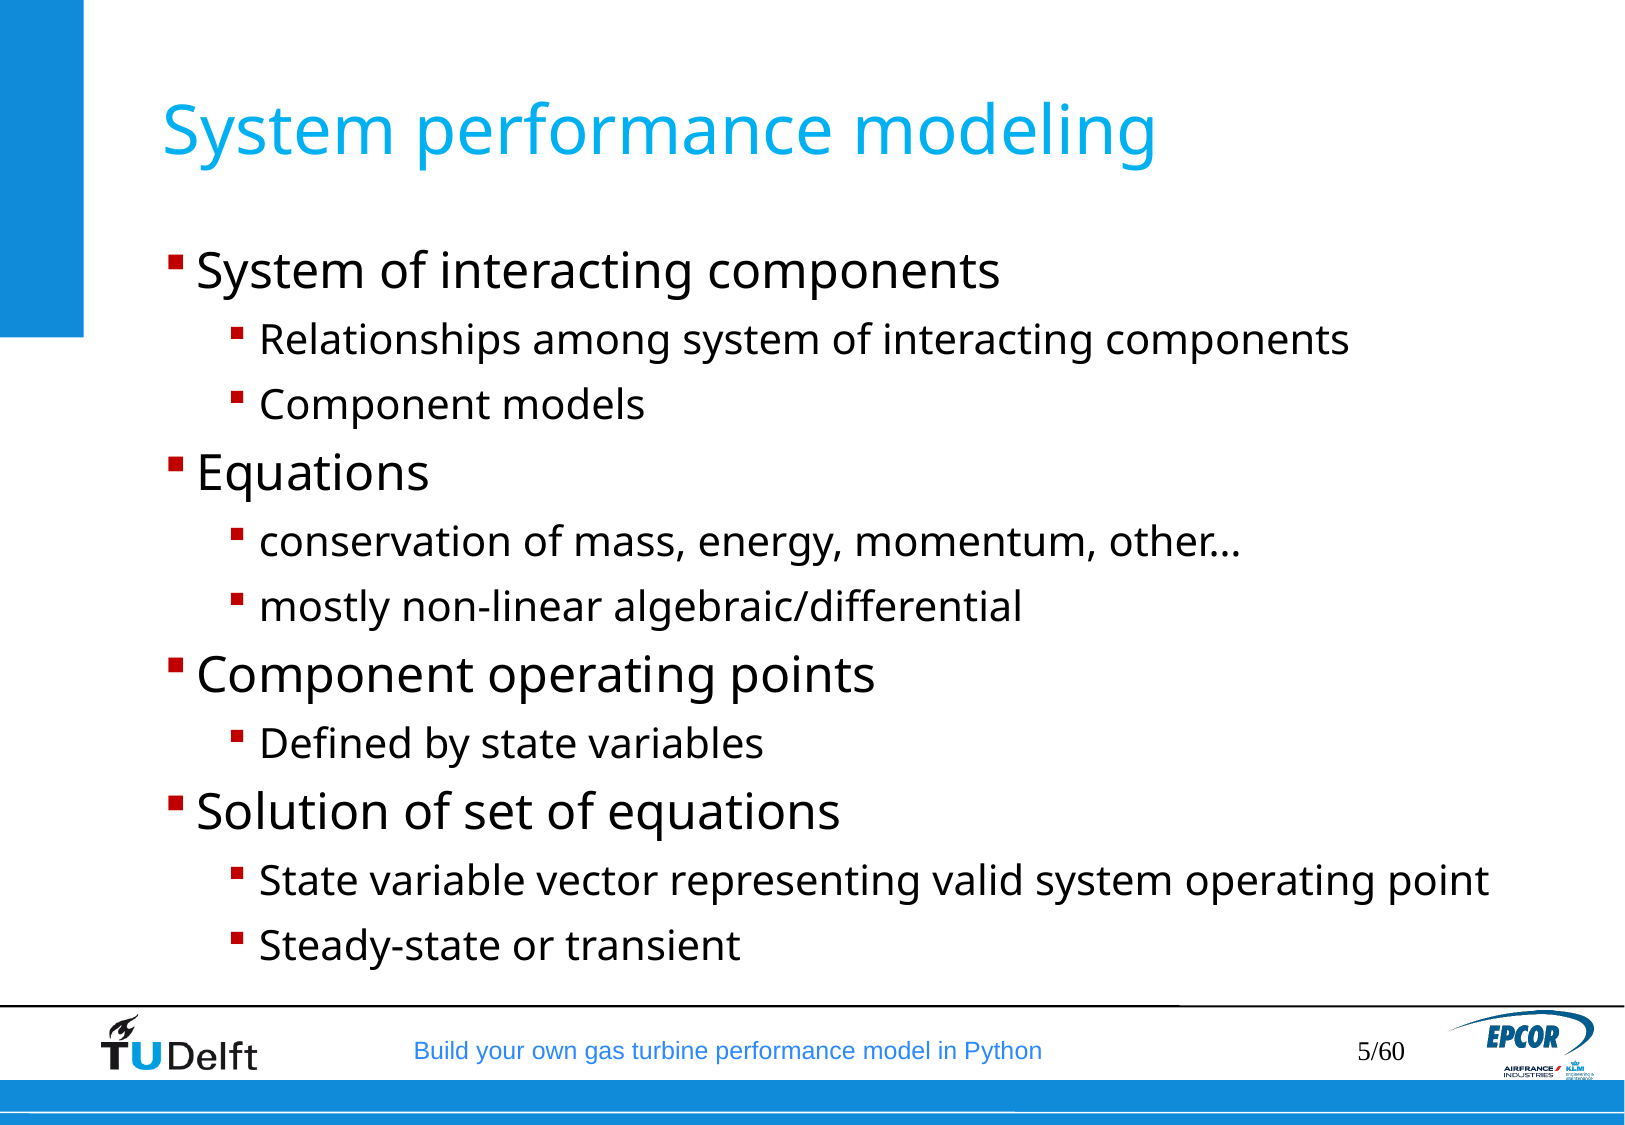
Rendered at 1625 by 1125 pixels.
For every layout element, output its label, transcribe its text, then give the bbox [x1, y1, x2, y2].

title System performance modeling [162, 75, 1524, 179]
picture [1561, 1010, 1594, 1023]
picture [101, 1014, 260, 1072]
list System of interacting components Relationships among system of interacting components Component models Equations conservation of mass, energy, momentum, other… mostly non-linear algebraic/differential Component operating points Defined by state variables Solution of set of equations State variable vector representing valid system operating point Steady-state or transient [164, 238, 1524, 875]
picture [1447, 1010, 1594, 1080]
